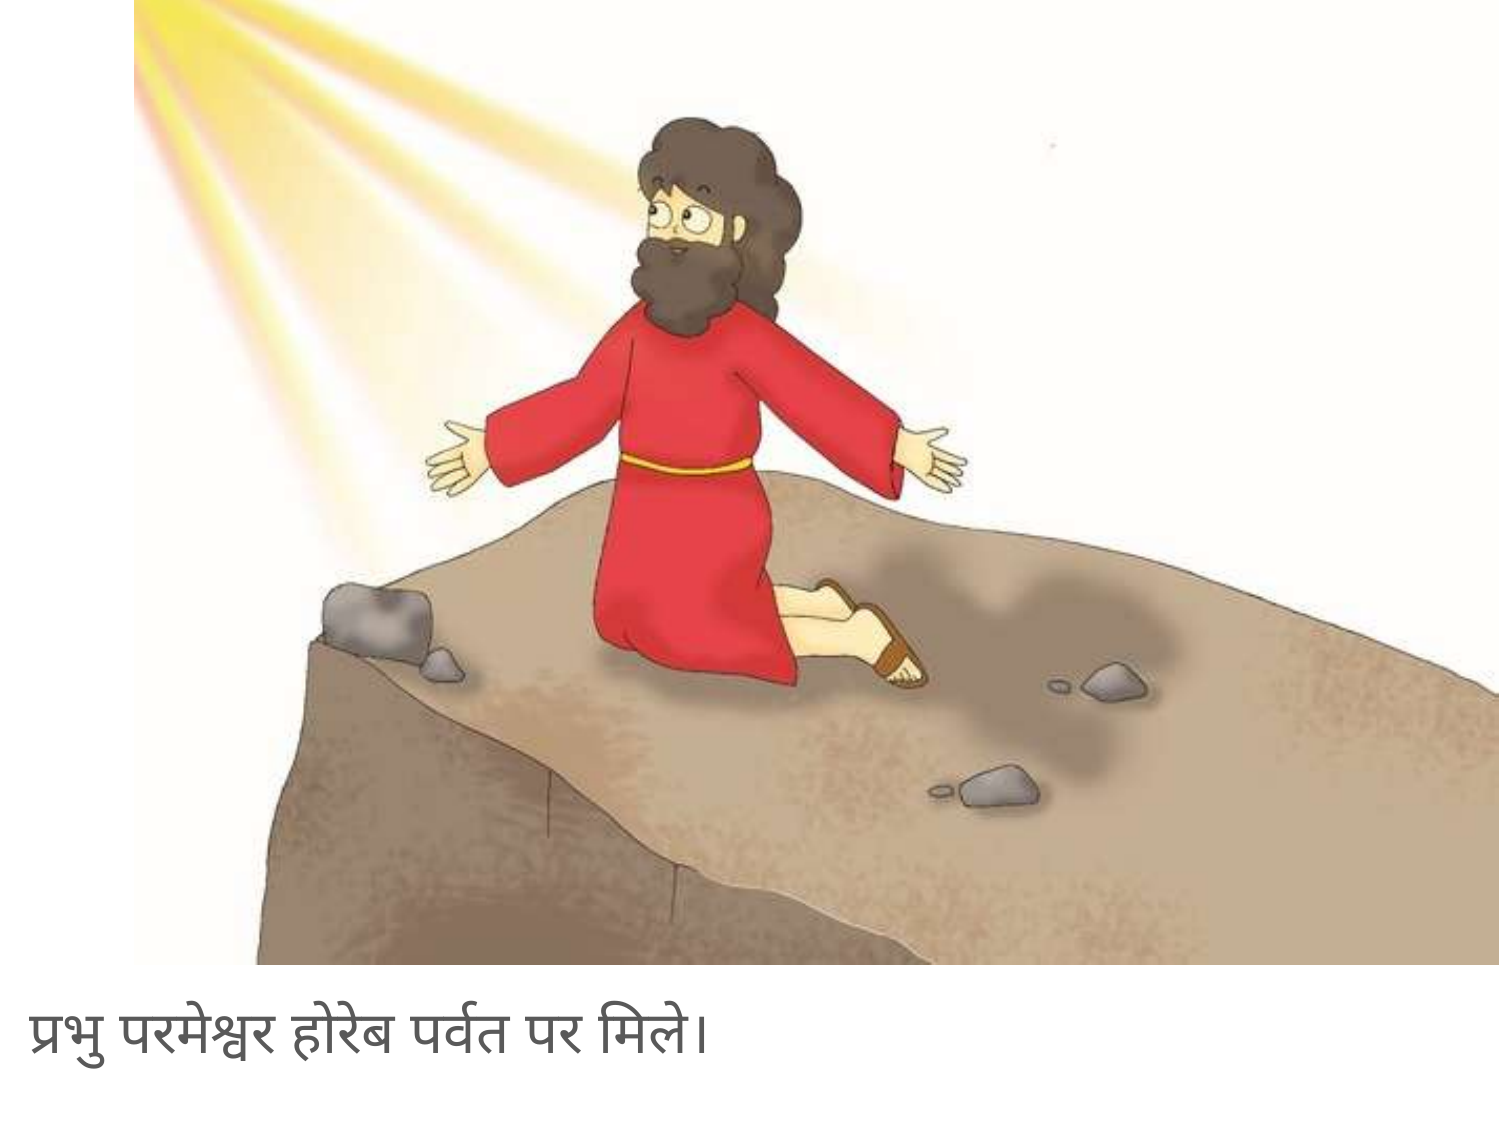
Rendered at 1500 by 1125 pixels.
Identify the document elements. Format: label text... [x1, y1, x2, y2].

picture [133, 0, 1499, 965]
text_box प्रभु परमेश्वर होरेब पर्वत पर मिले। [14, 987, 1500, 1073]
